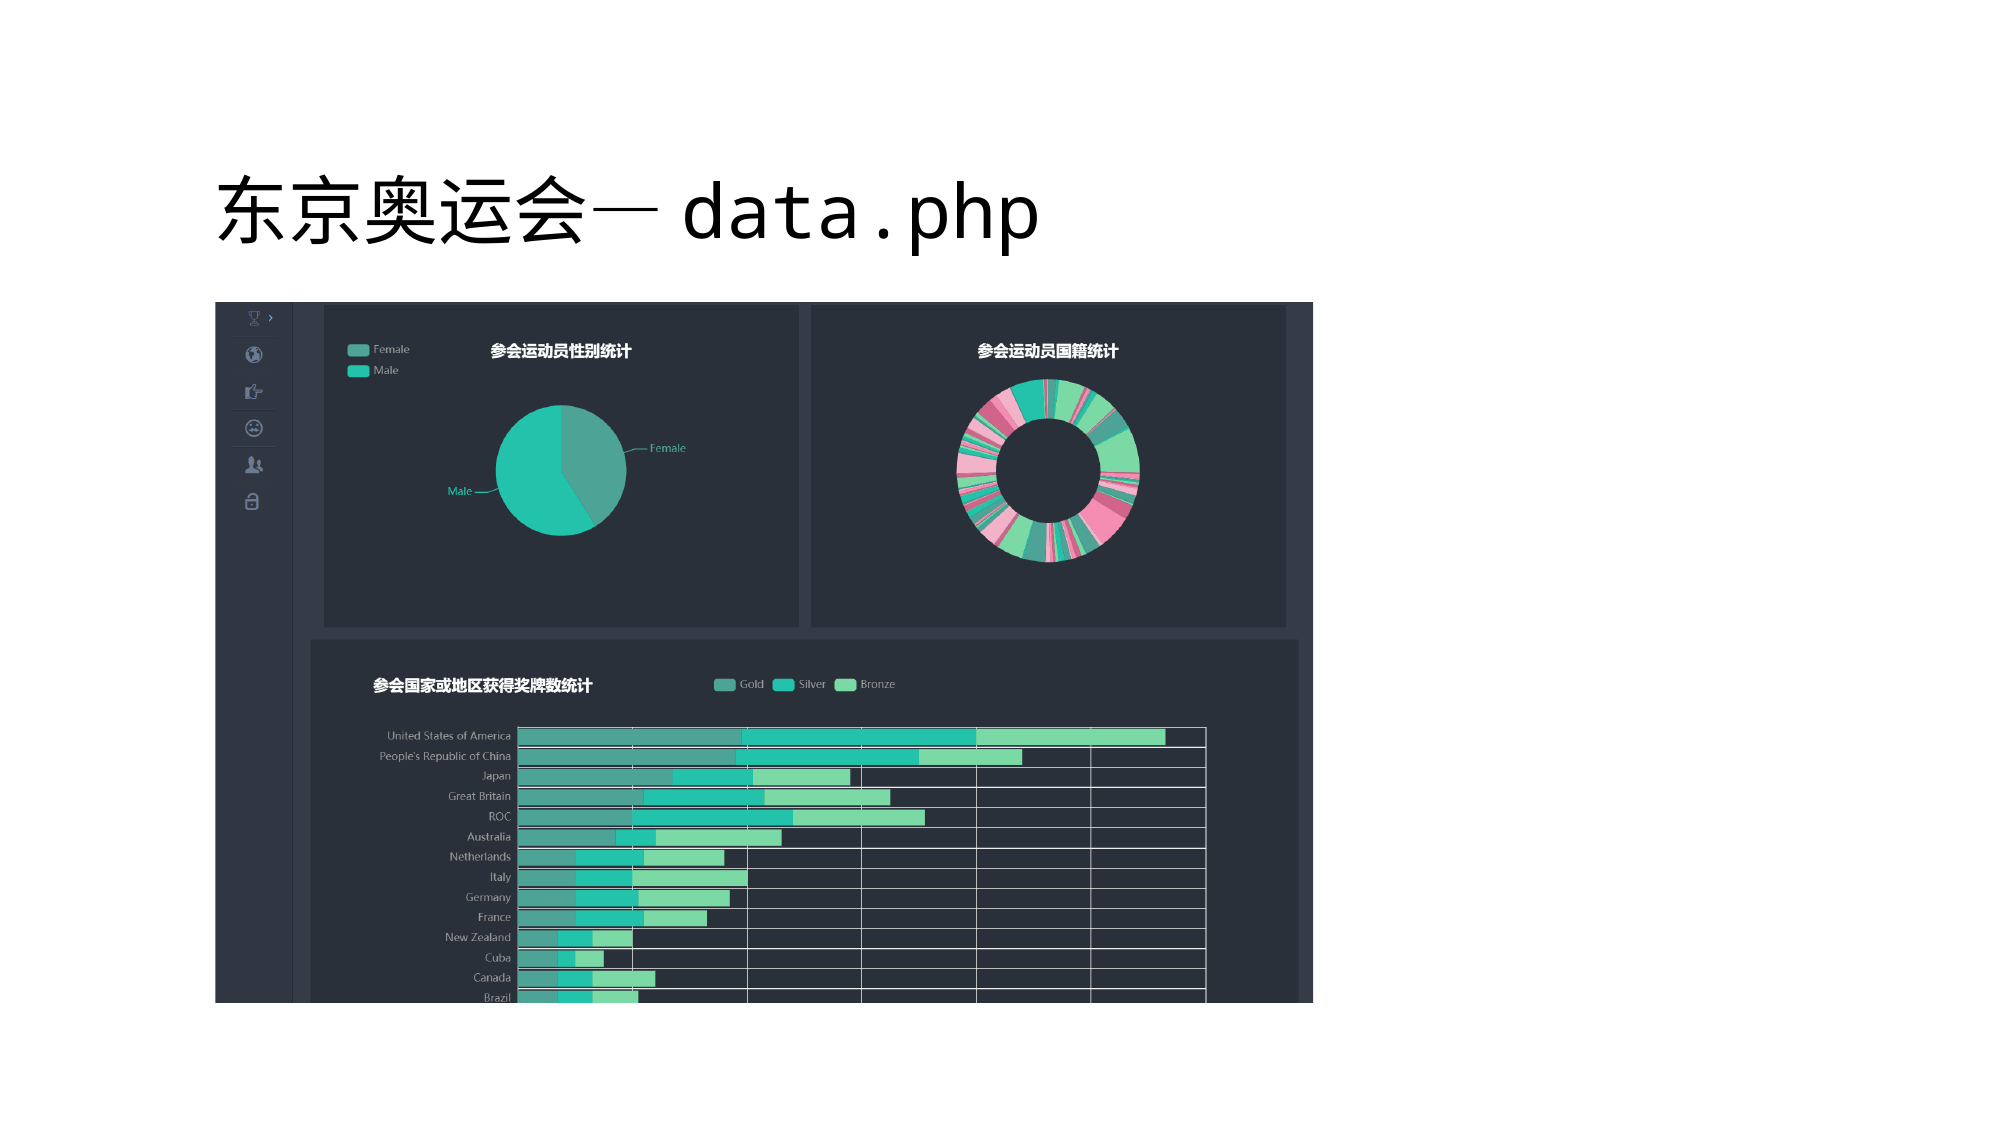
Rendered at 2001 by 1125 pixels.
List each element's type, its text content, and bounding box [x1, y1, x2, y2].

text_box 东京奥运会—data.php [198, 156, 1120, 262]
picture [215, 302, 1314, 1003]
